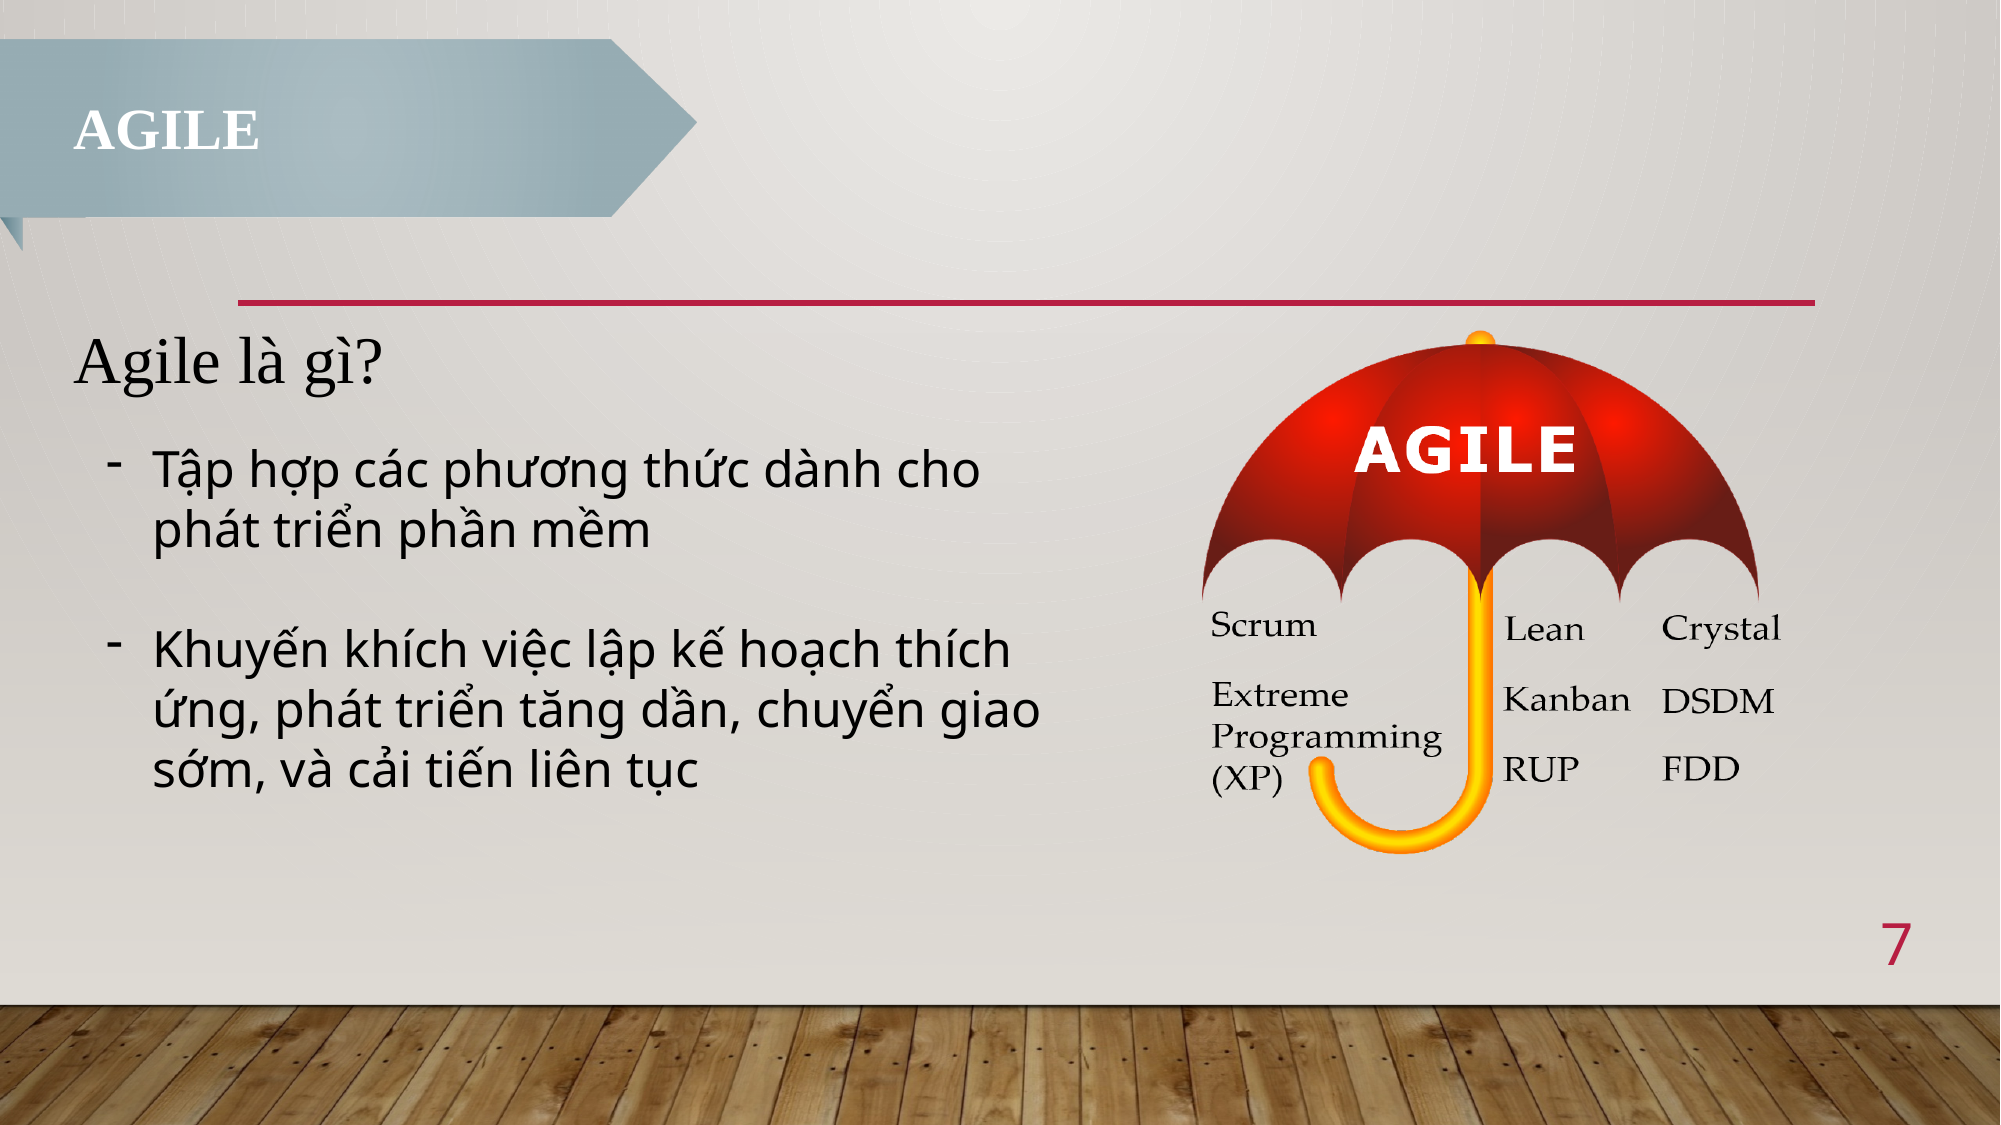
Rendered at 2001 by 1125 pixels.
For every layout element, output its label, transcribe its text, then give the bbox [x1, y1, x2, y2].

slide_number 7 [1795, 899, 1929, 983]
picture [0, 39, 697, 251]
text_box Agile là gì? [58, 309, 415, 405]
text_box Tập hợp các phương thức dành cho phát triển phần mềm Khuyến khích việc lập kế hoạch thích ứng, phát triển tăng dần, chuyển giao sớm, và cải tiến liên tục [91, 429, 1096, 805]
picture [0, 1005, 2000, 1125]
picture [1162, 306, 1862, 900]
